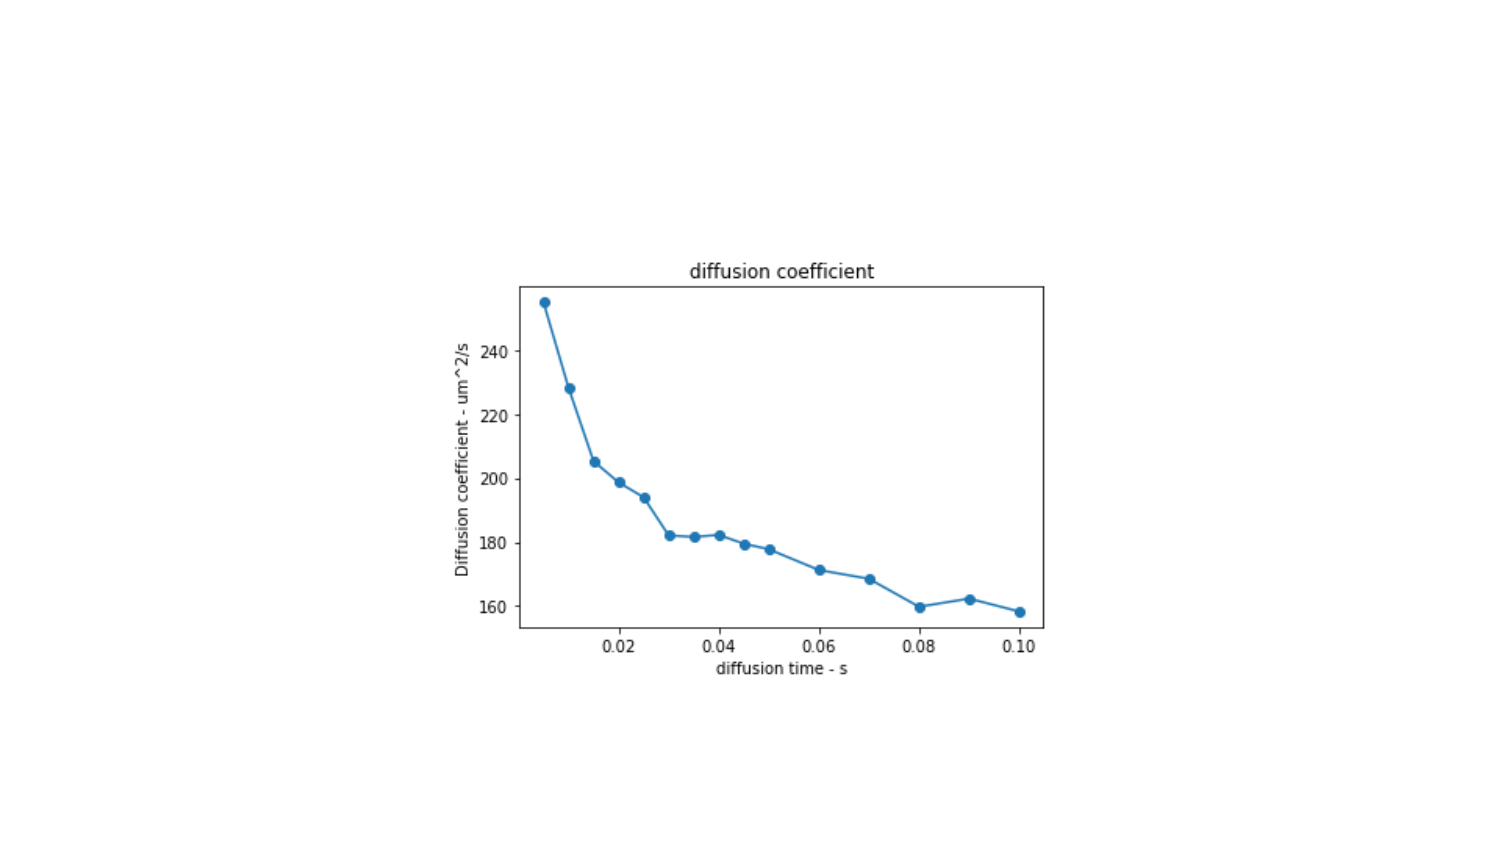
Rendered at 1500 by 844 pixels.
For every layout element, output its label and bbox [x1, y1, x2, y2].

picture [445, 251, 1055, 687]
